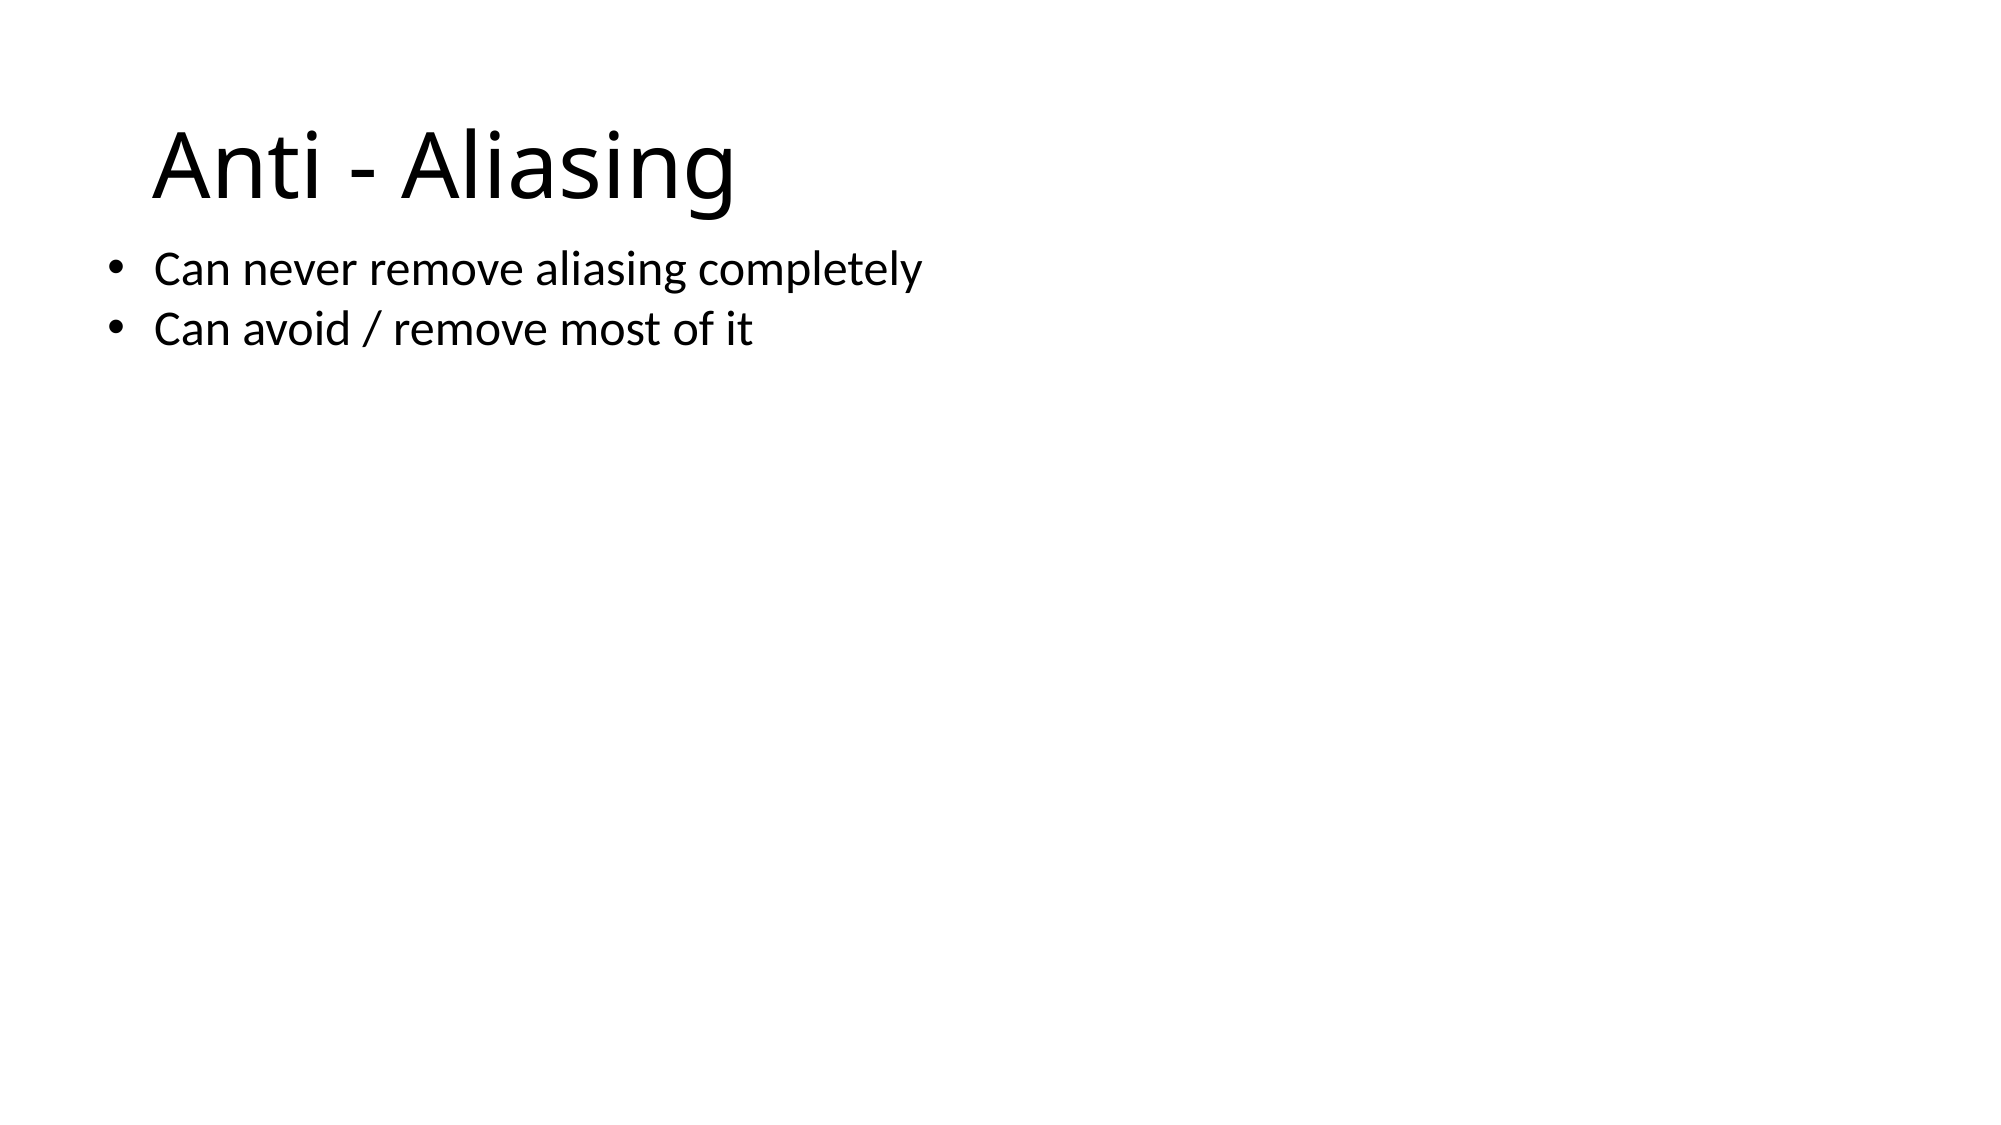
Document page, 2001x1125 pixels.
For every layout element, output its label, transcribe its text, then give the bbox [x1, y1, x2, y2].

text_box Can never remove aliasing completely Can avoid / remove most of it [92, 228, 939, 364]
title Anti - Aliasing [137, 59, 1863, 278]
